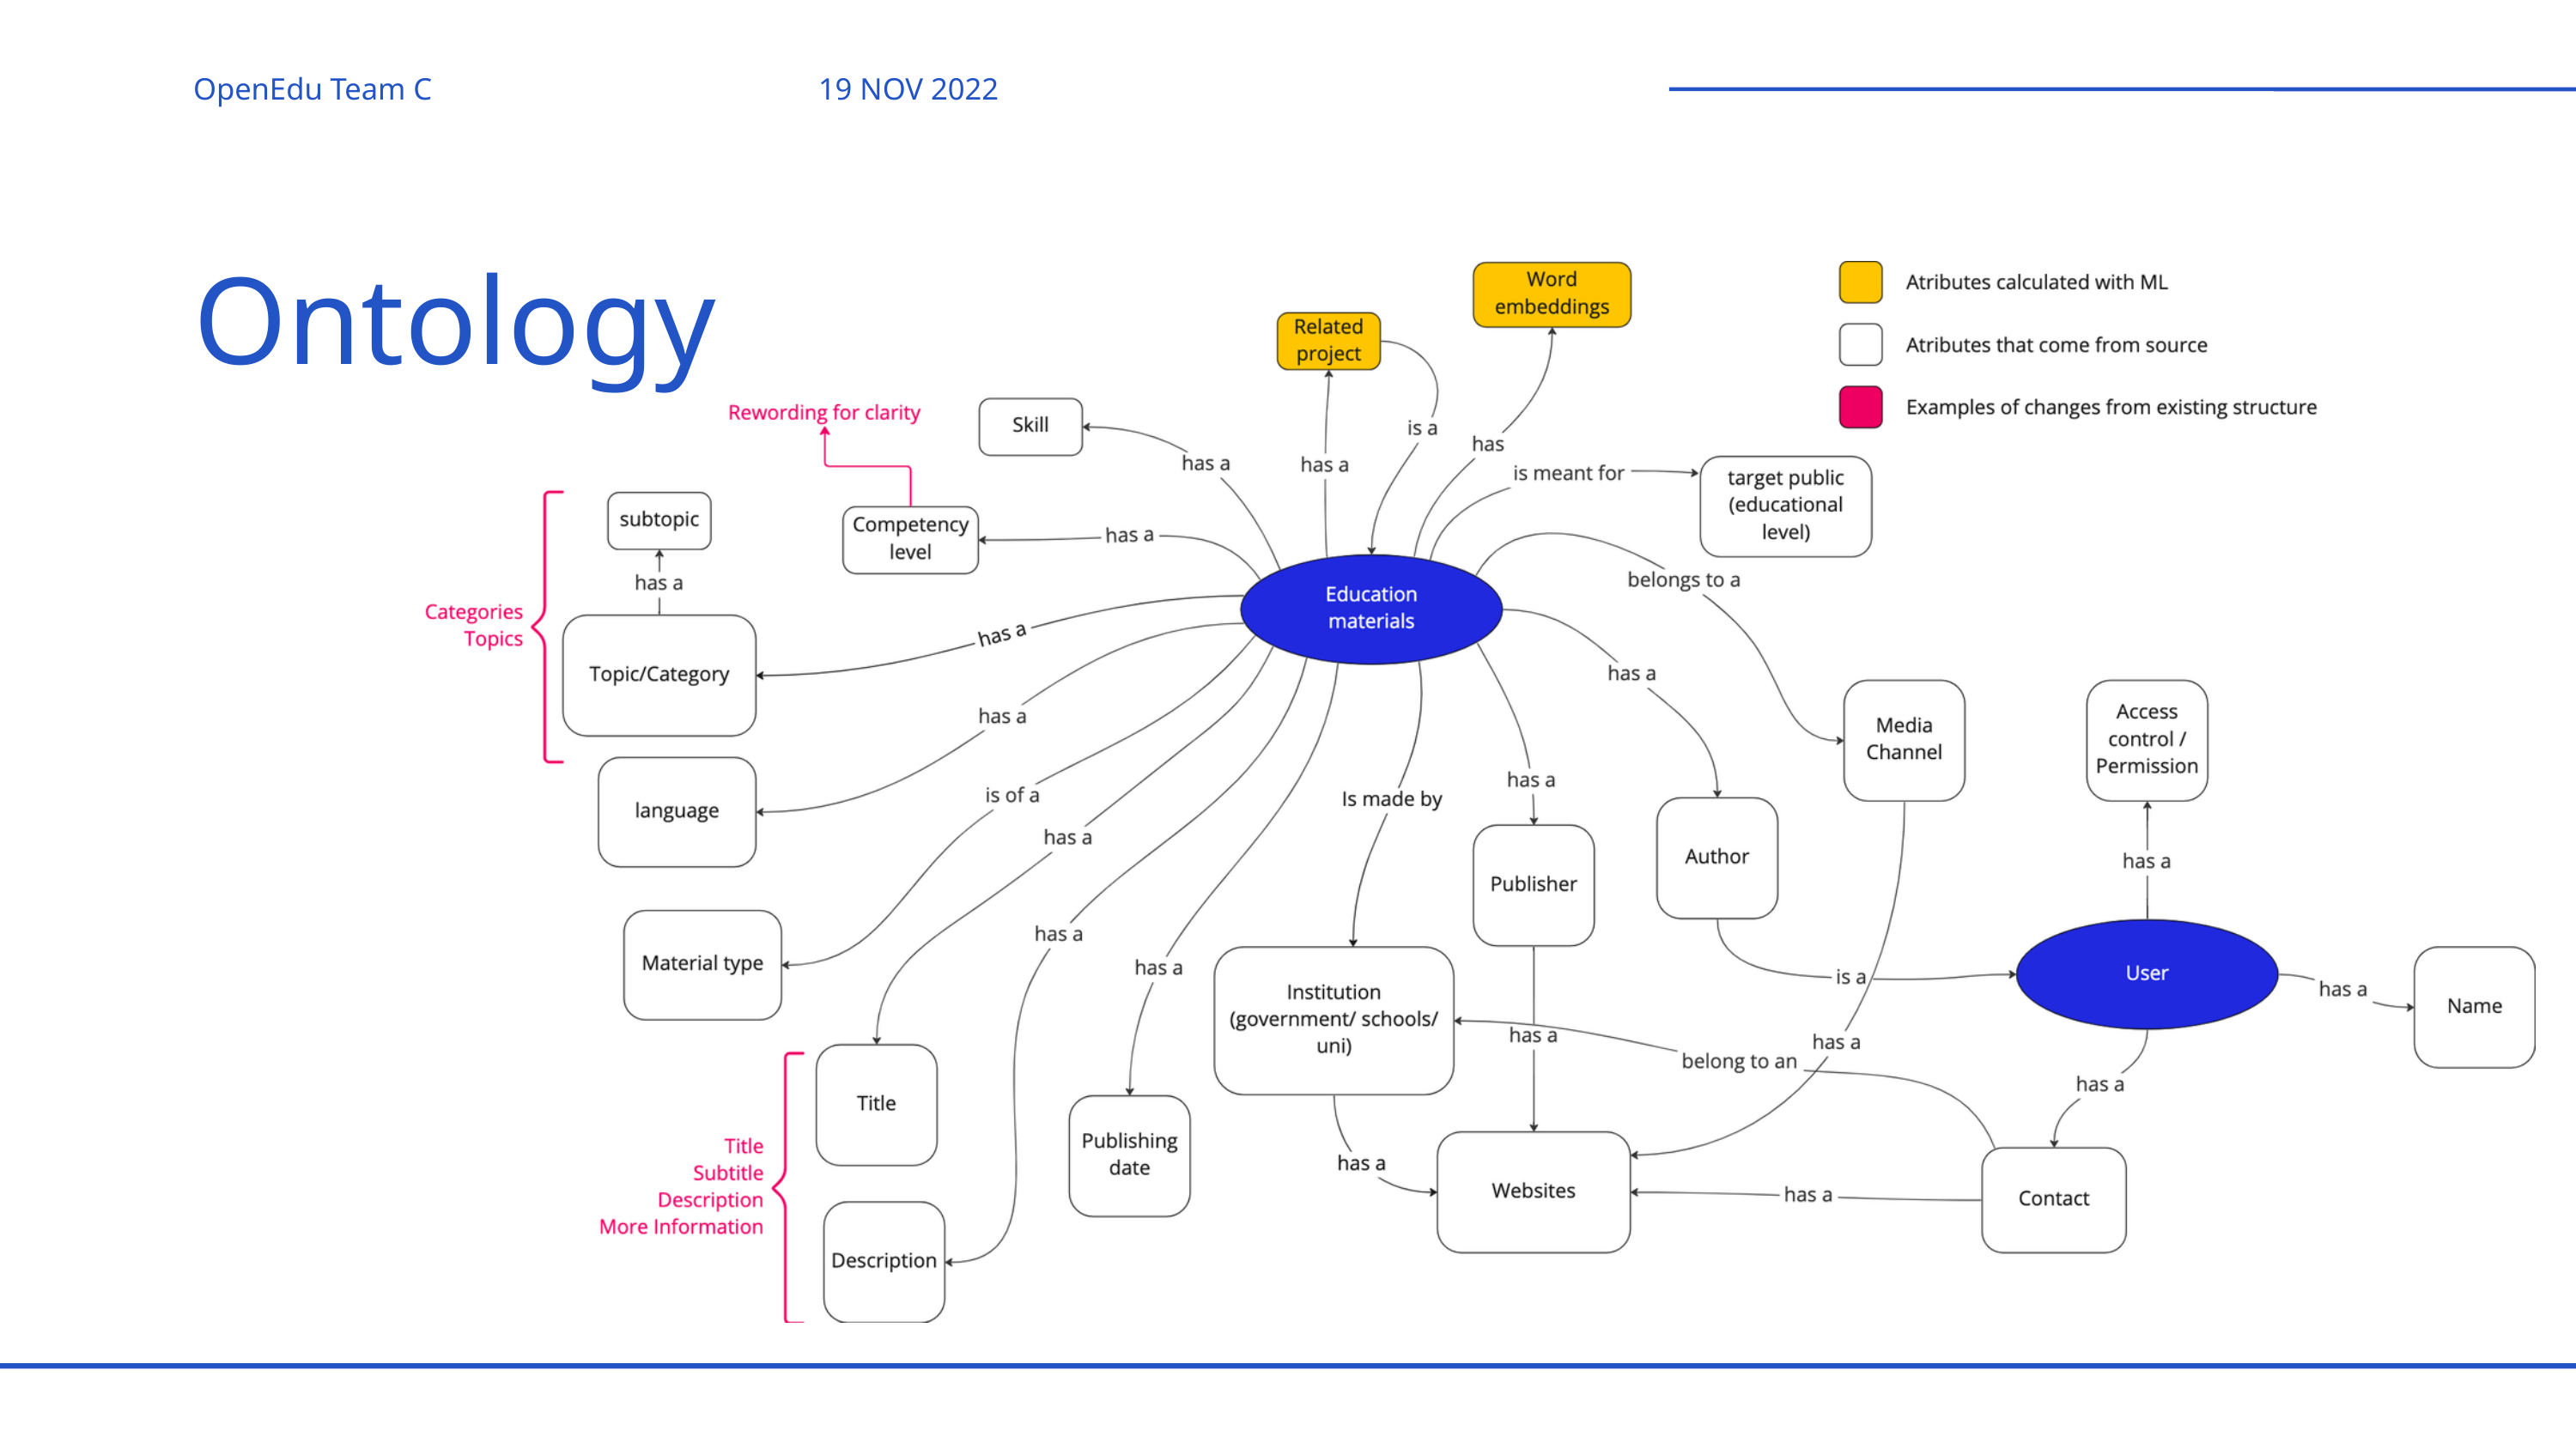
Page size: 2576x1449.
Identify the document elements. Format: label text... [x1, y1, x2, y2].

text_box 19 NOV 2022 [818, 64, 1285, 106]
text_box OpenEdu Team C [192, 64, 585, 106]
text_box Ontology [192, 220, 1580, 389]
picture [322, 260, 2536, 1324]
